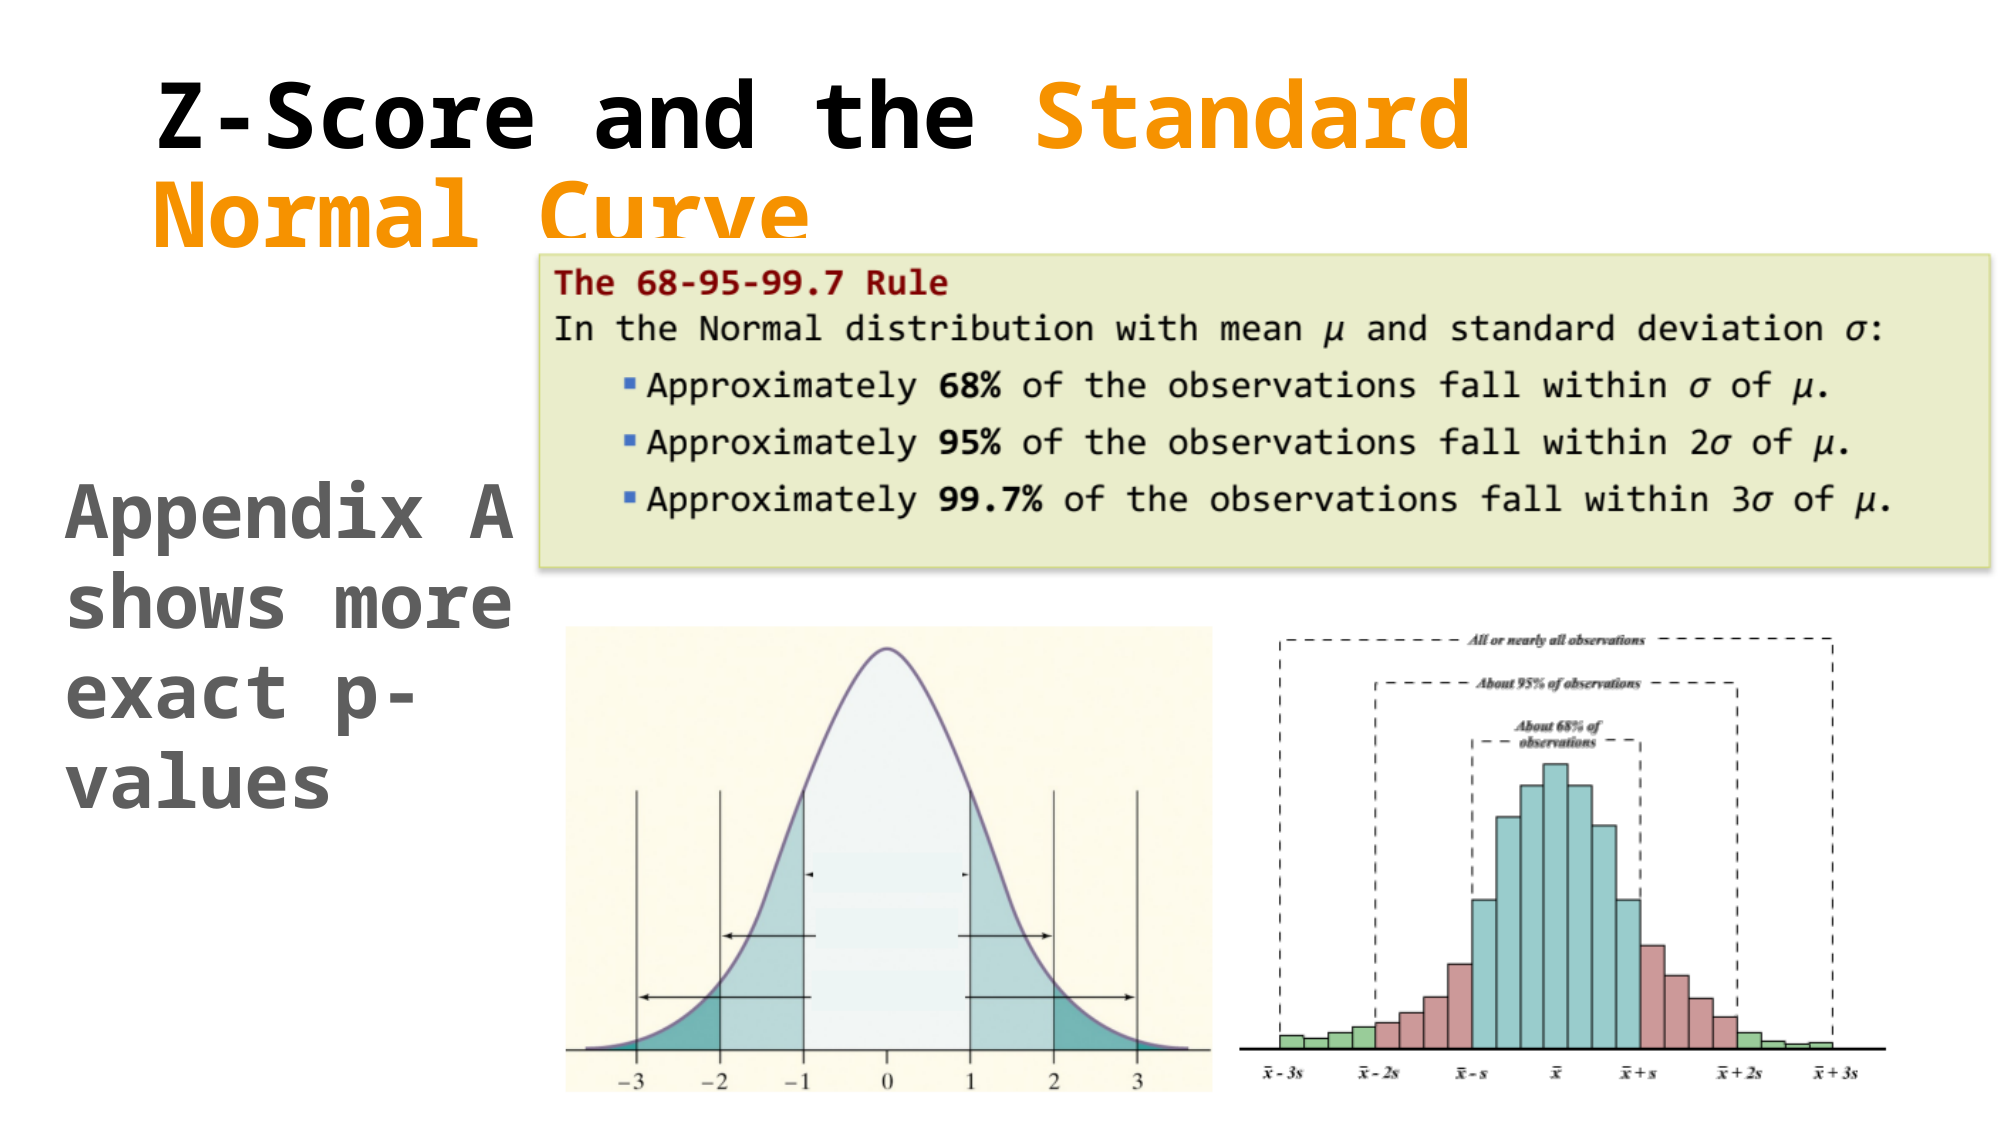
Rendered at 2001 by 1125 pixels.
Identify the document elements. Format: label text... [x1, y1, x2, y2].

title Z-Score and the Standard Normal Curve [137, 59, 1863, 278]
text_box Appendix A shows more exact p-values [49, 455, 529, 831]
picture [529, 238, 2000, 1125]
